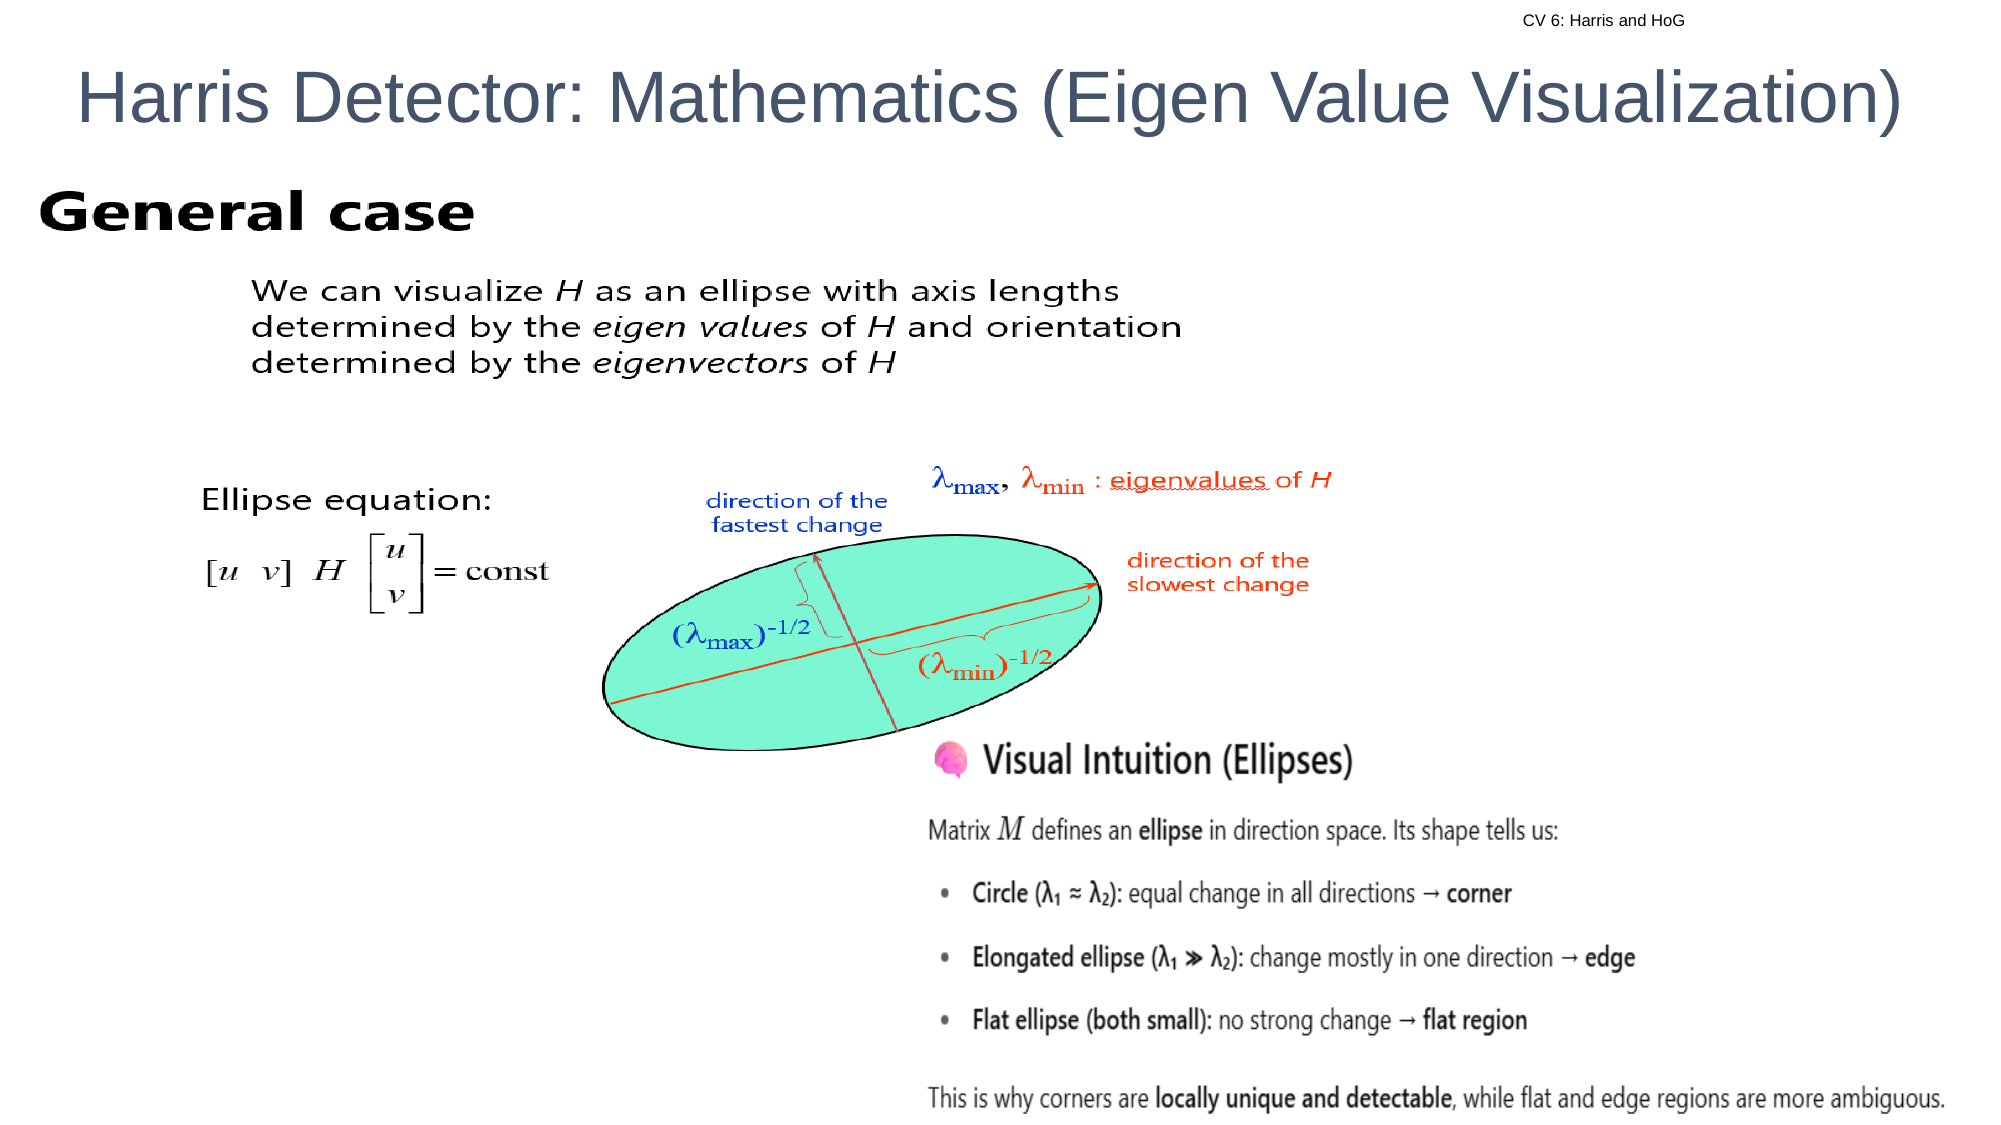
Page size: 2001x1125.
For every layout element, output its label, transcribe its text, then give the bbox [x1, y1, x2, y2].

title Harris Detector: Mathematics (Eigen Value Visualization) [29, 0, 1954, 188]
picture [0, 168, 1954, 1125]
